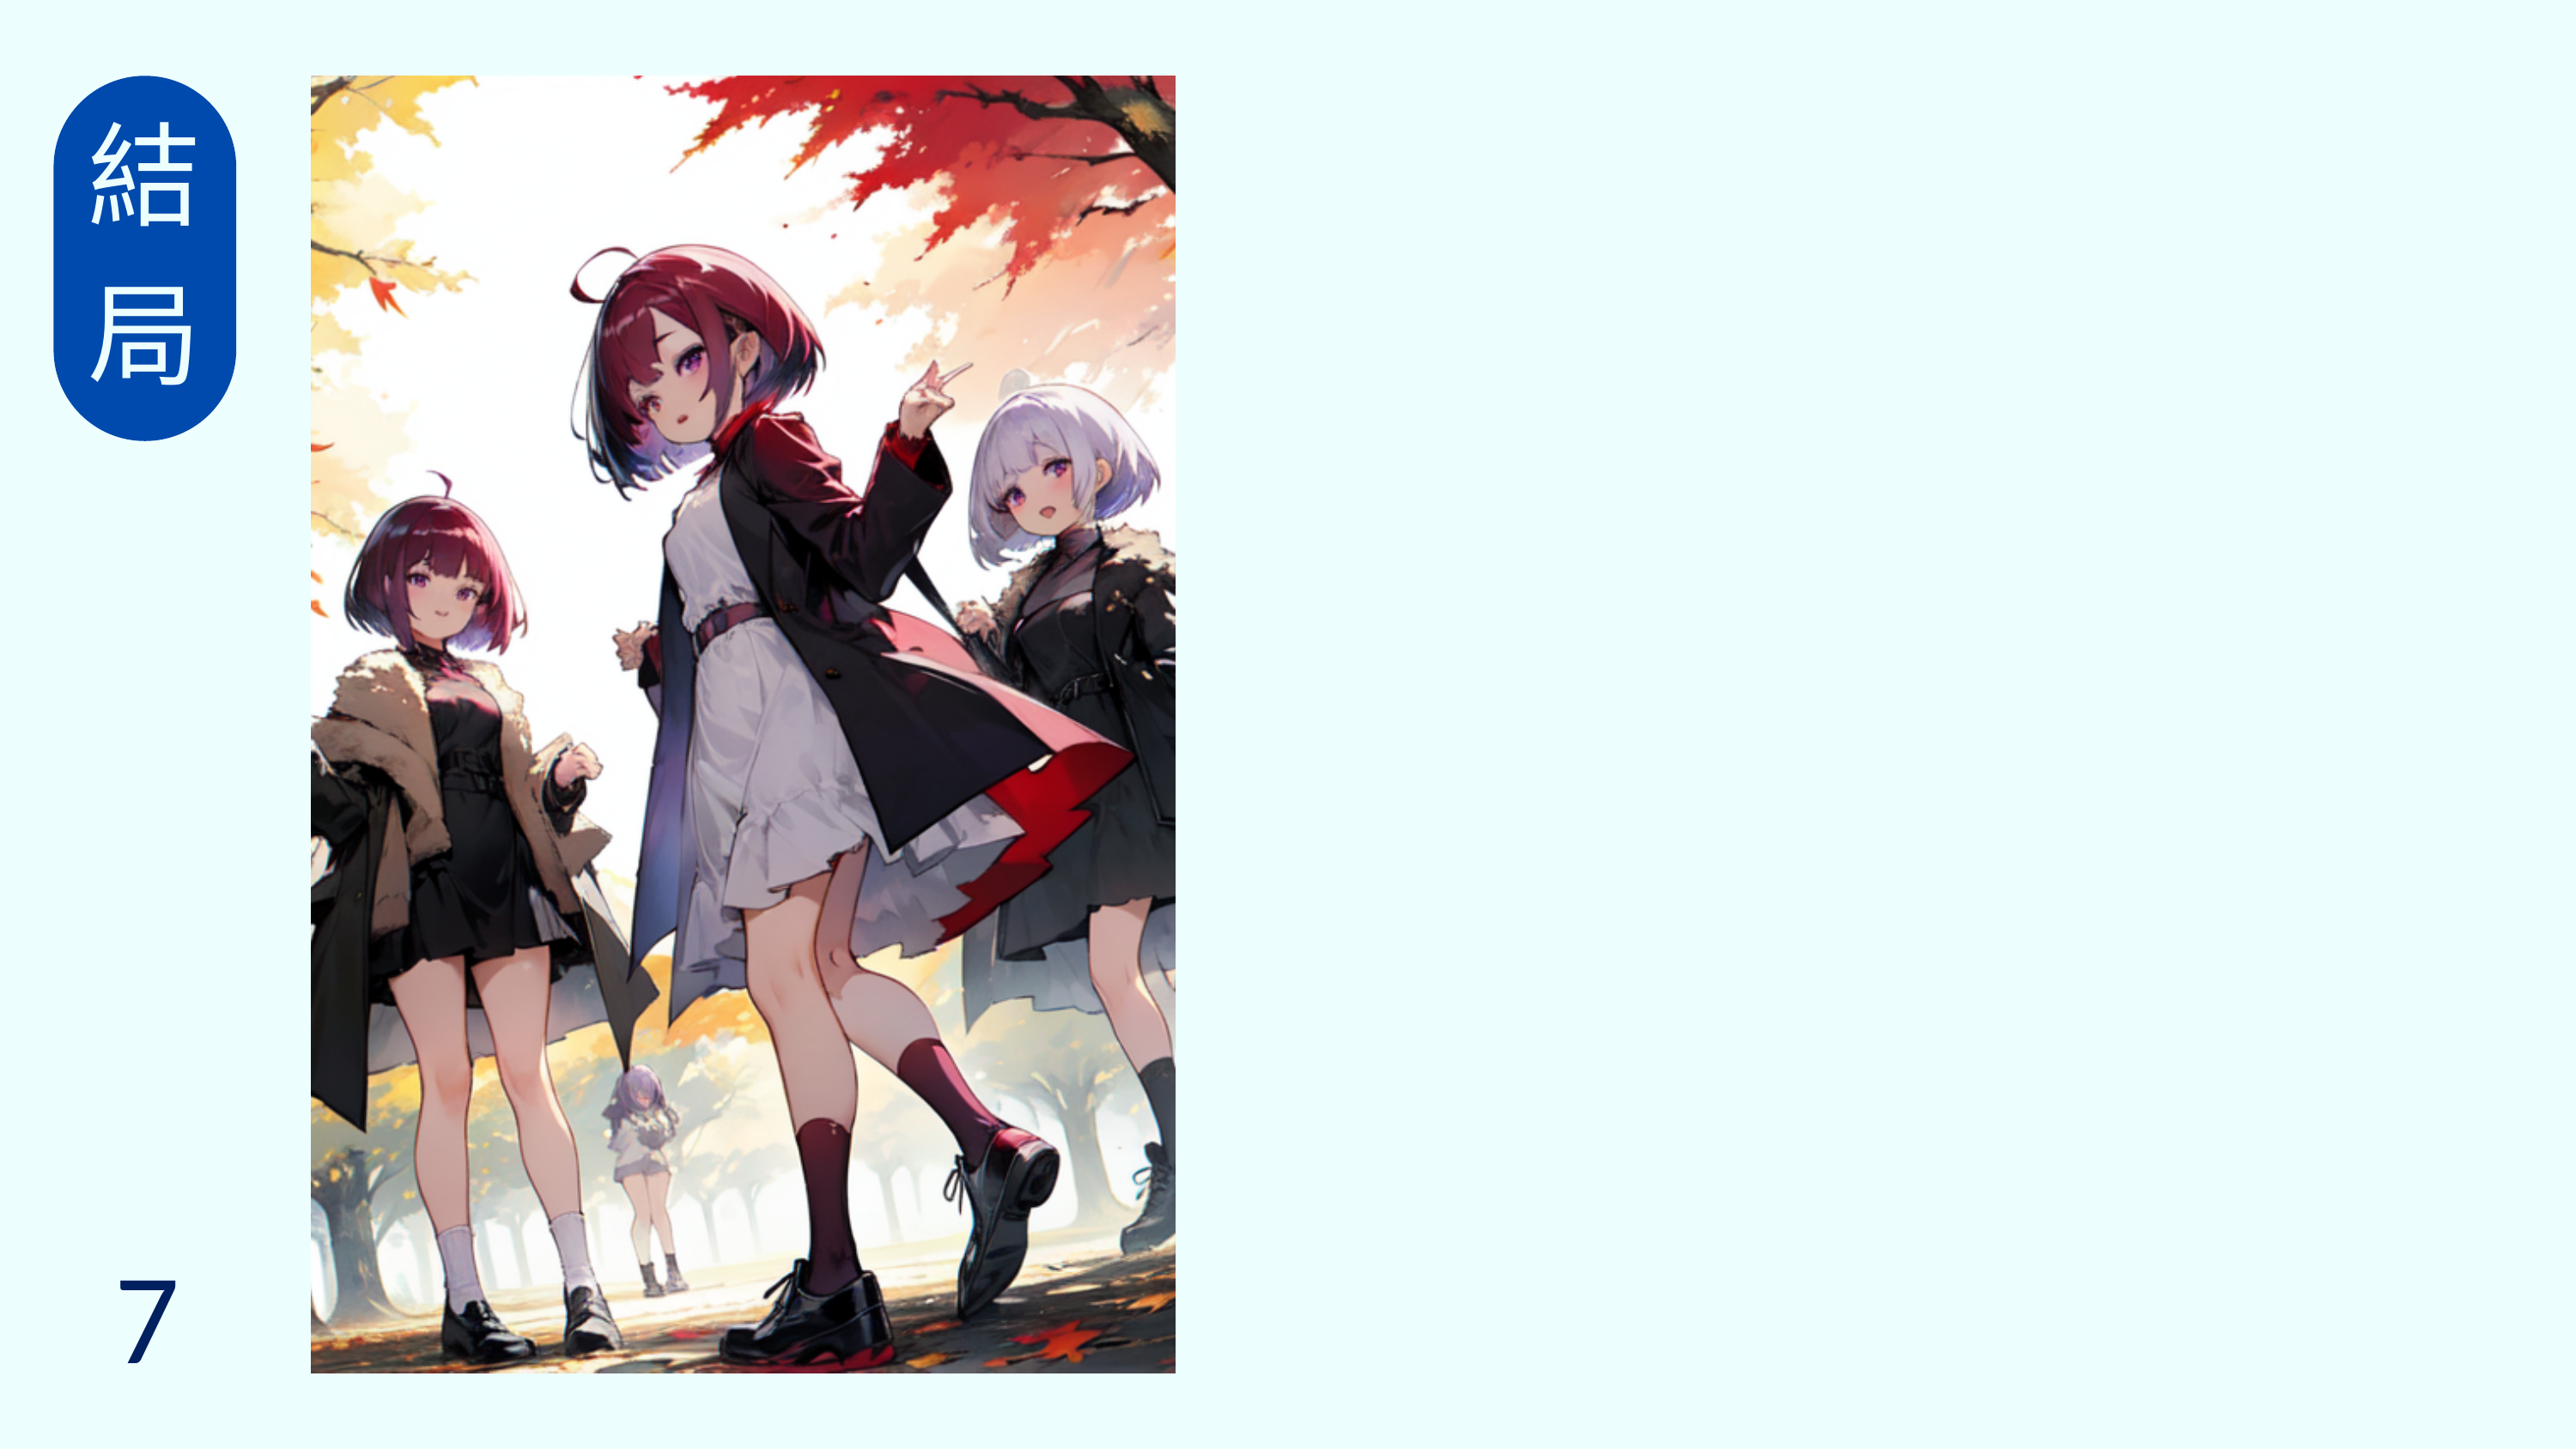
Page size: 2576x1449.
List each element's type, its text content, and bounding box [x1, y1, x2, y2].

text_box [0, 167, 328, 350]
text_box 結 局 [76, 82, 213, 166]
text_box 7 [101, 1228, 188, 1396]
text_box 結 局 [76, 356, 213, 399]
text_box [310, 76, 1176, 1373]
